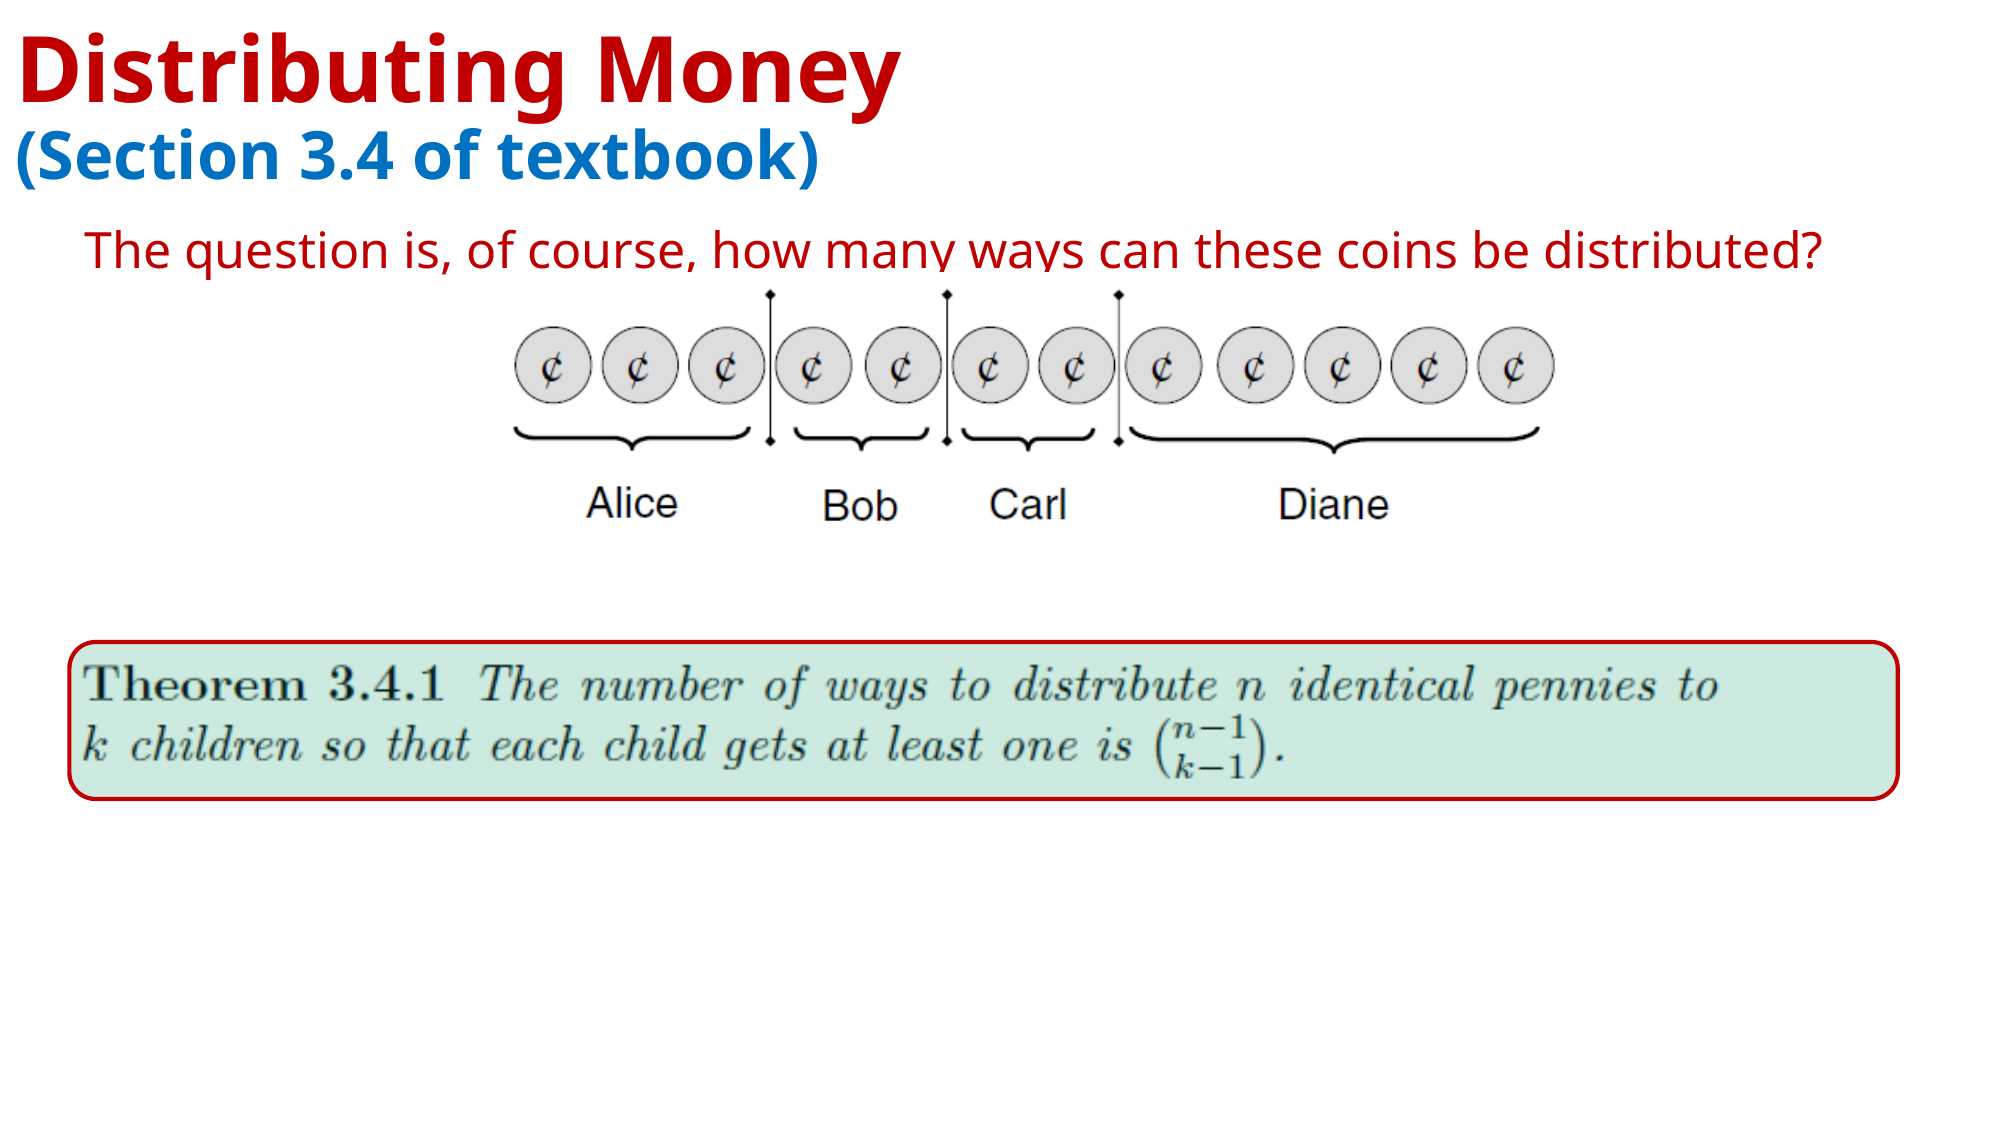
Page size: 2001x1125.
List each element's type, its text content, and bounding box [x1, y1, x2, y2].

picture [69, 641, 1746, 799]
list The question is, of course, how many ways can these coins be distributed? [69, 217, 2000, 1100]
title Distributing Money (Section 3.4 of textbook) [0, 0, 1725, 218]
text_box [88, 640, 1899, 801]
picture [493, 272, 1577, 543]
